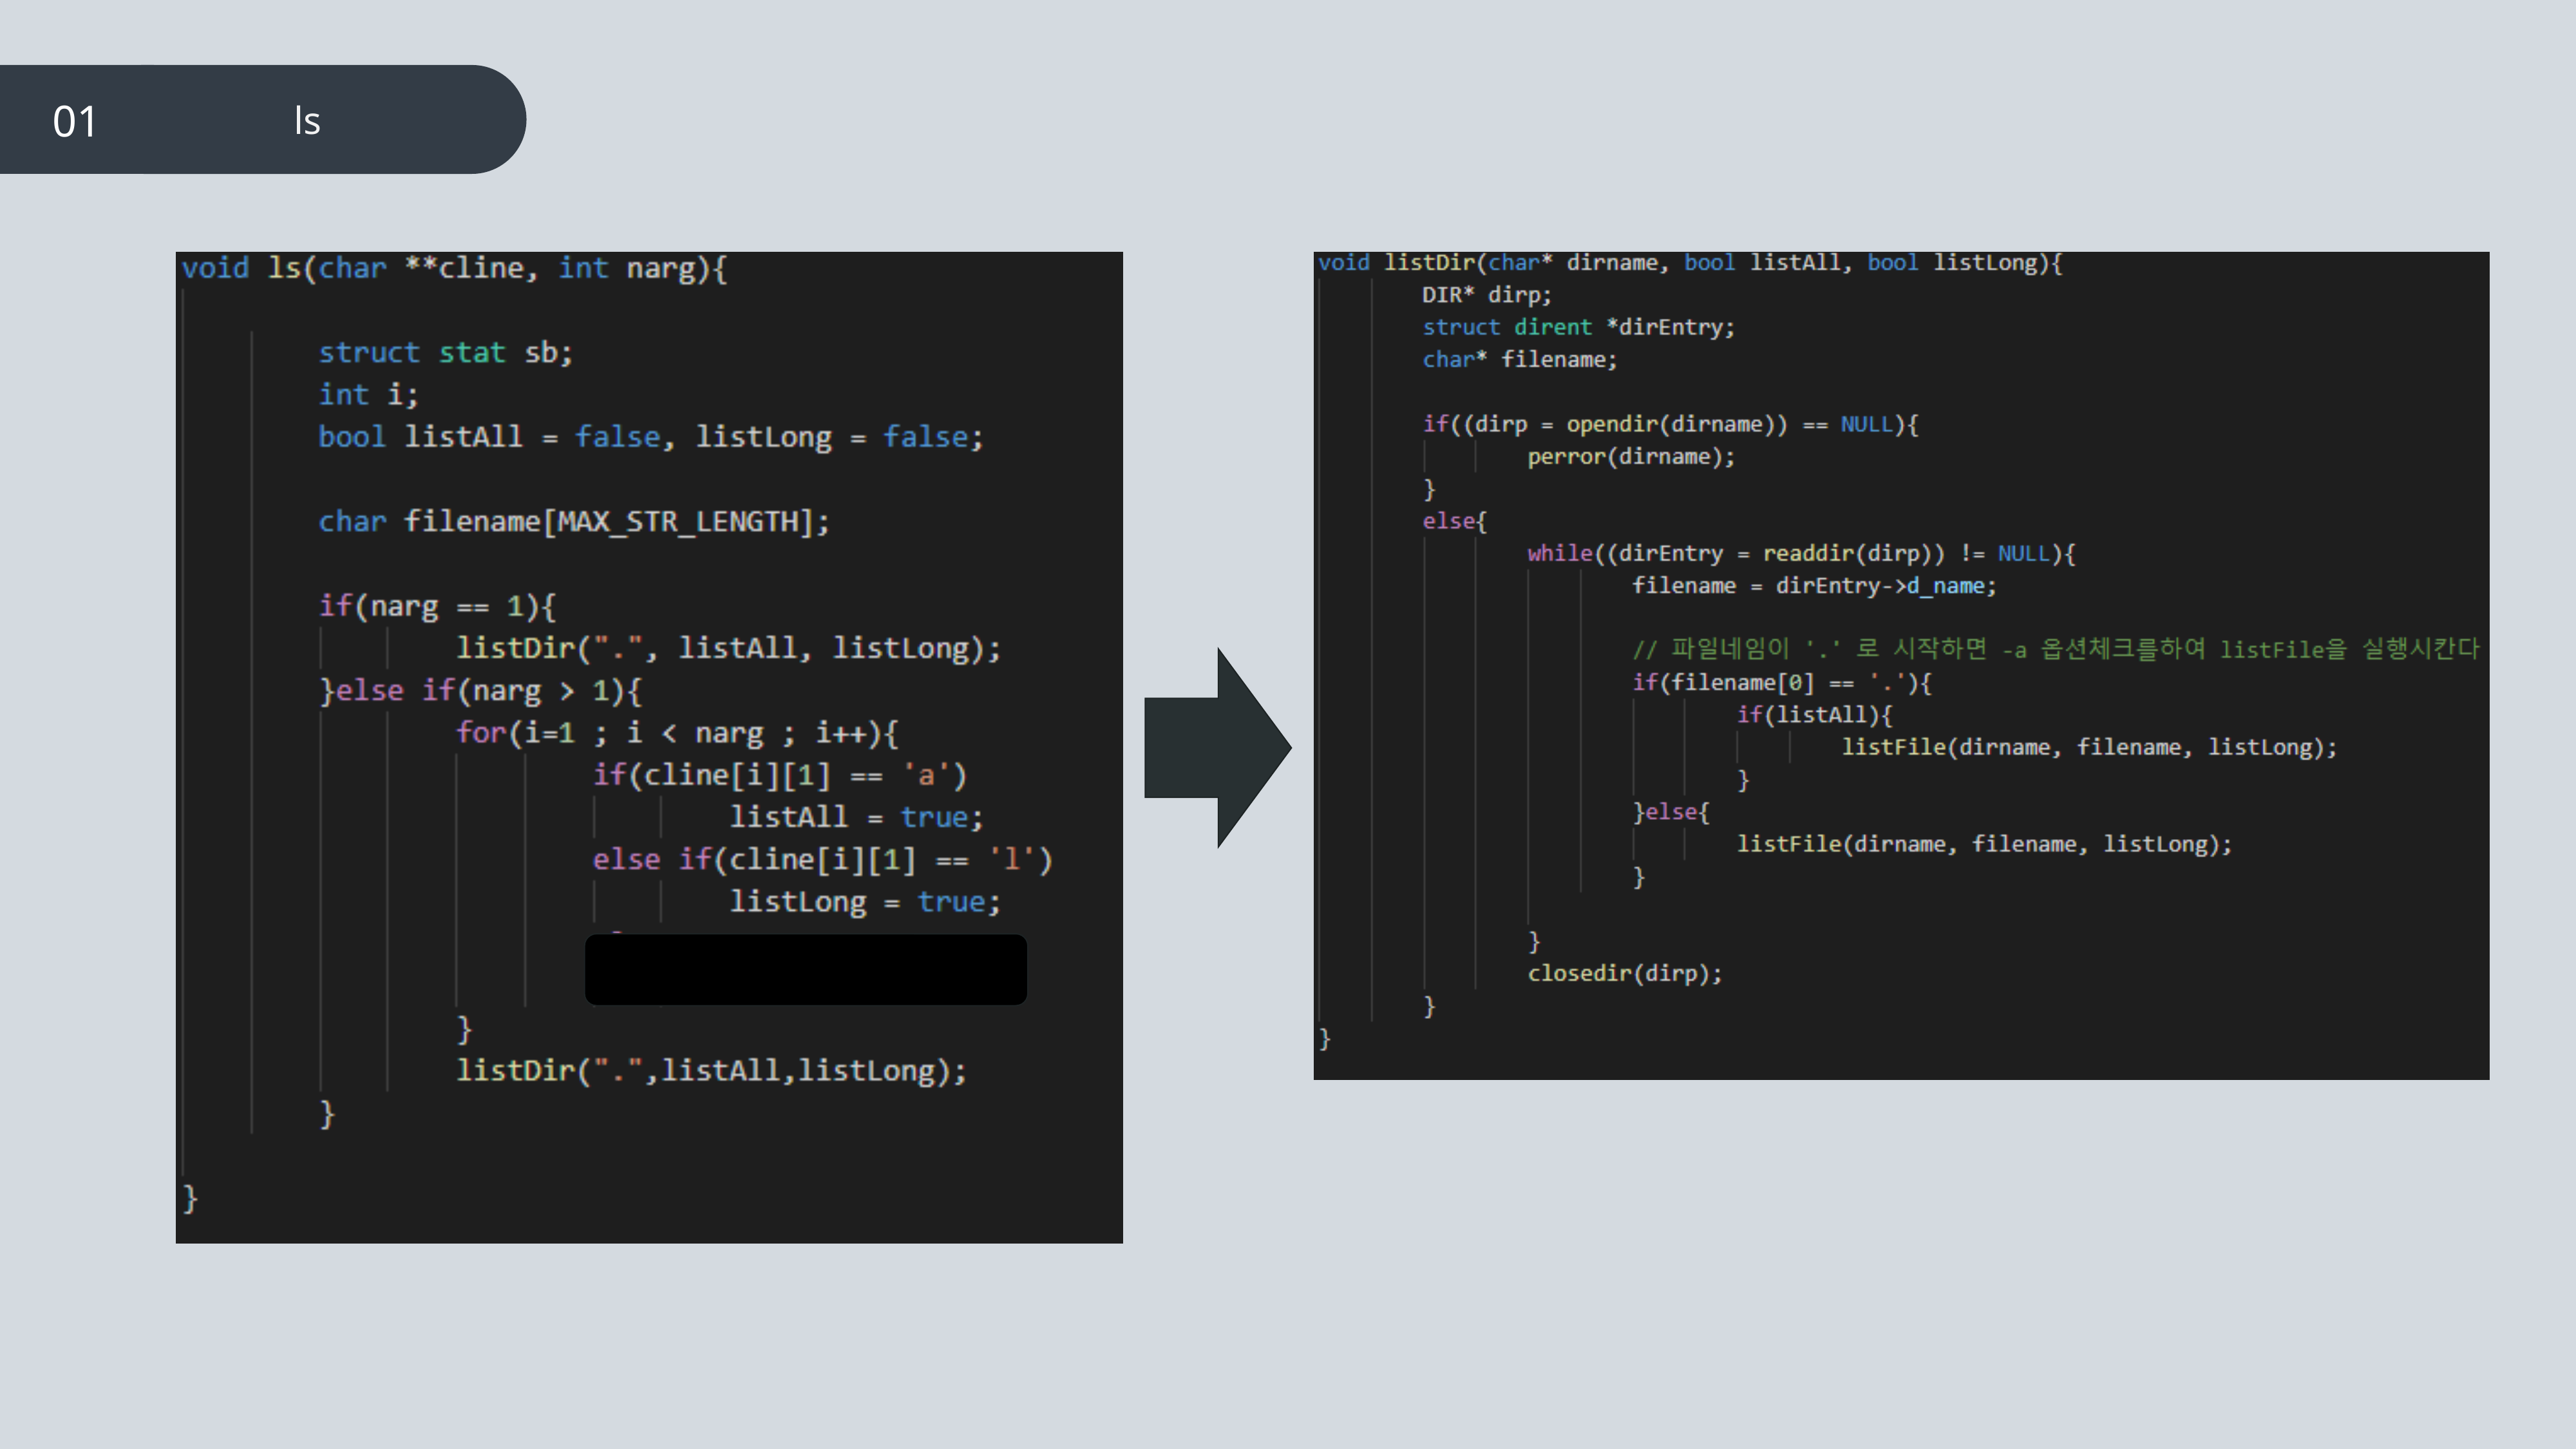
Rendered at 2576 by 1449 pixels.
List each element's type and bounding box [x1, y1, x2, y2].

text_box [1144, 647, 1293, 849]
text_box [0, 64, 527, 174]
picture [1314, 252, 2490, 1080]
picture [176, 252, 1123, 1244]
